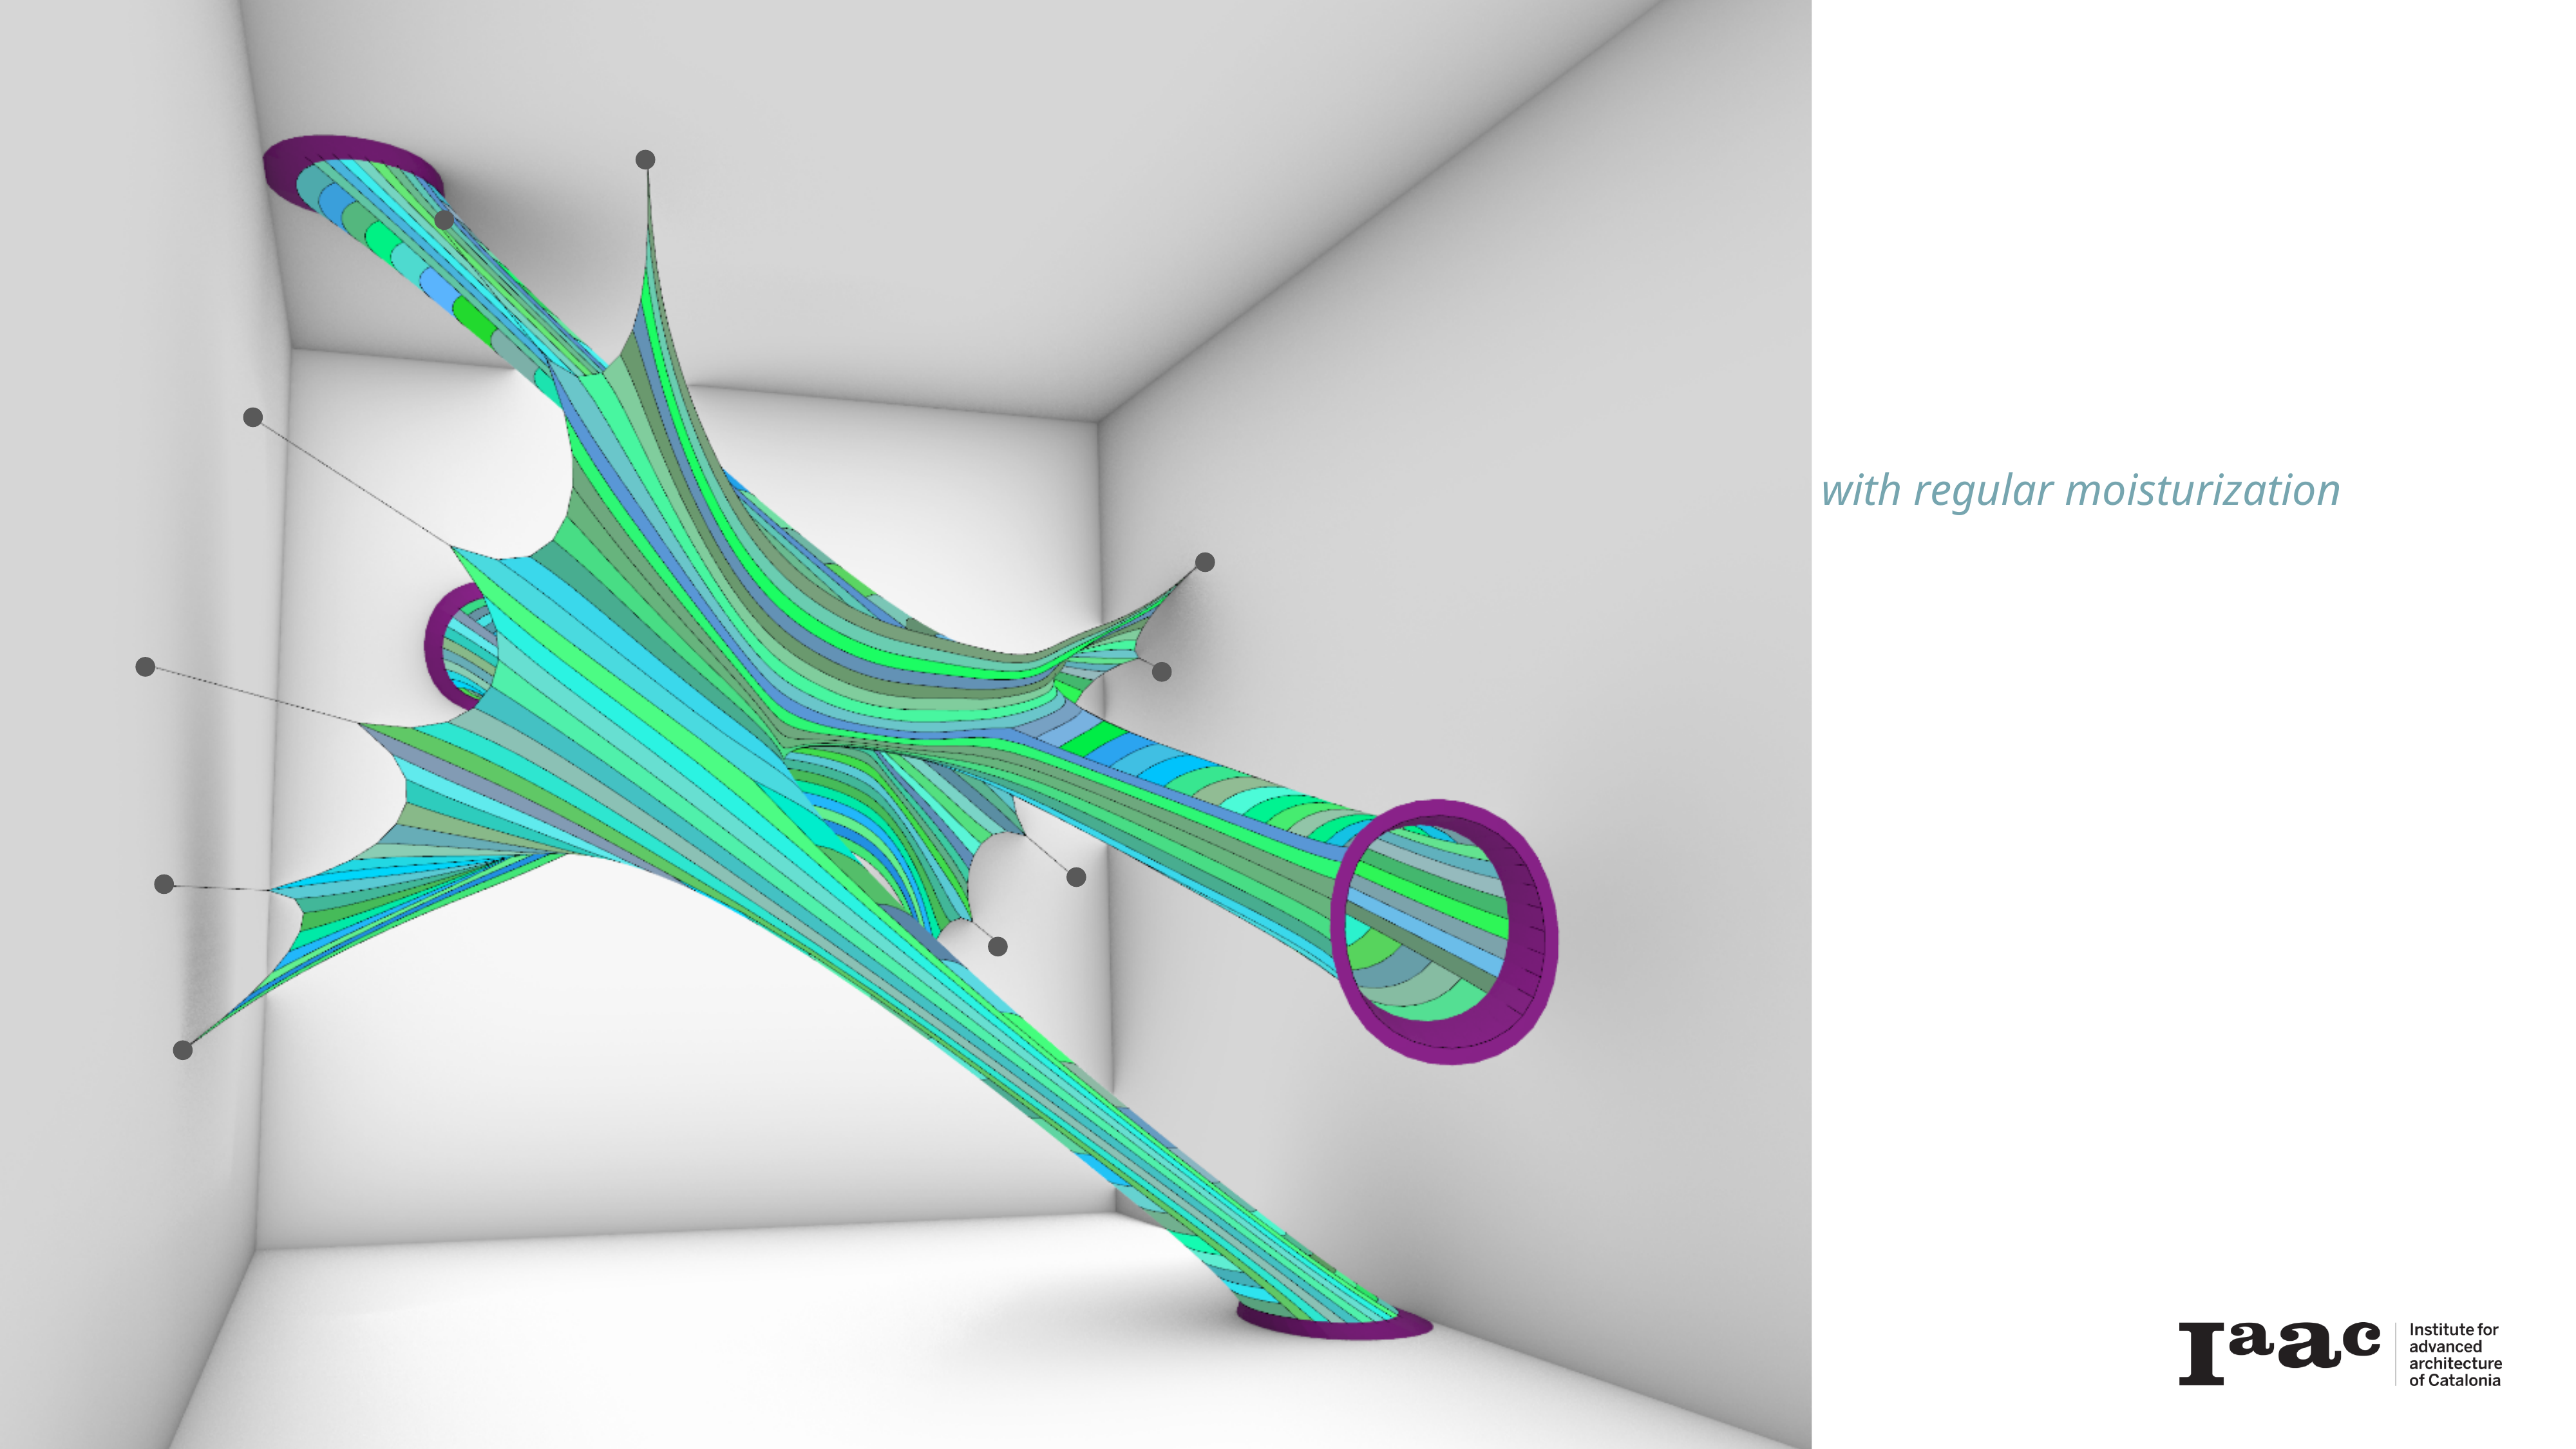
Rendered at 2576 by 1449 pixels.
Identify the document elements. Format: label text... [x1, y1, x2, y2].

picture [2179, 1322, 2502, 1386]
picture [0, 0, 1812, 1449]
text_box with regular moisturization [1817, 453, 2520, 894]
